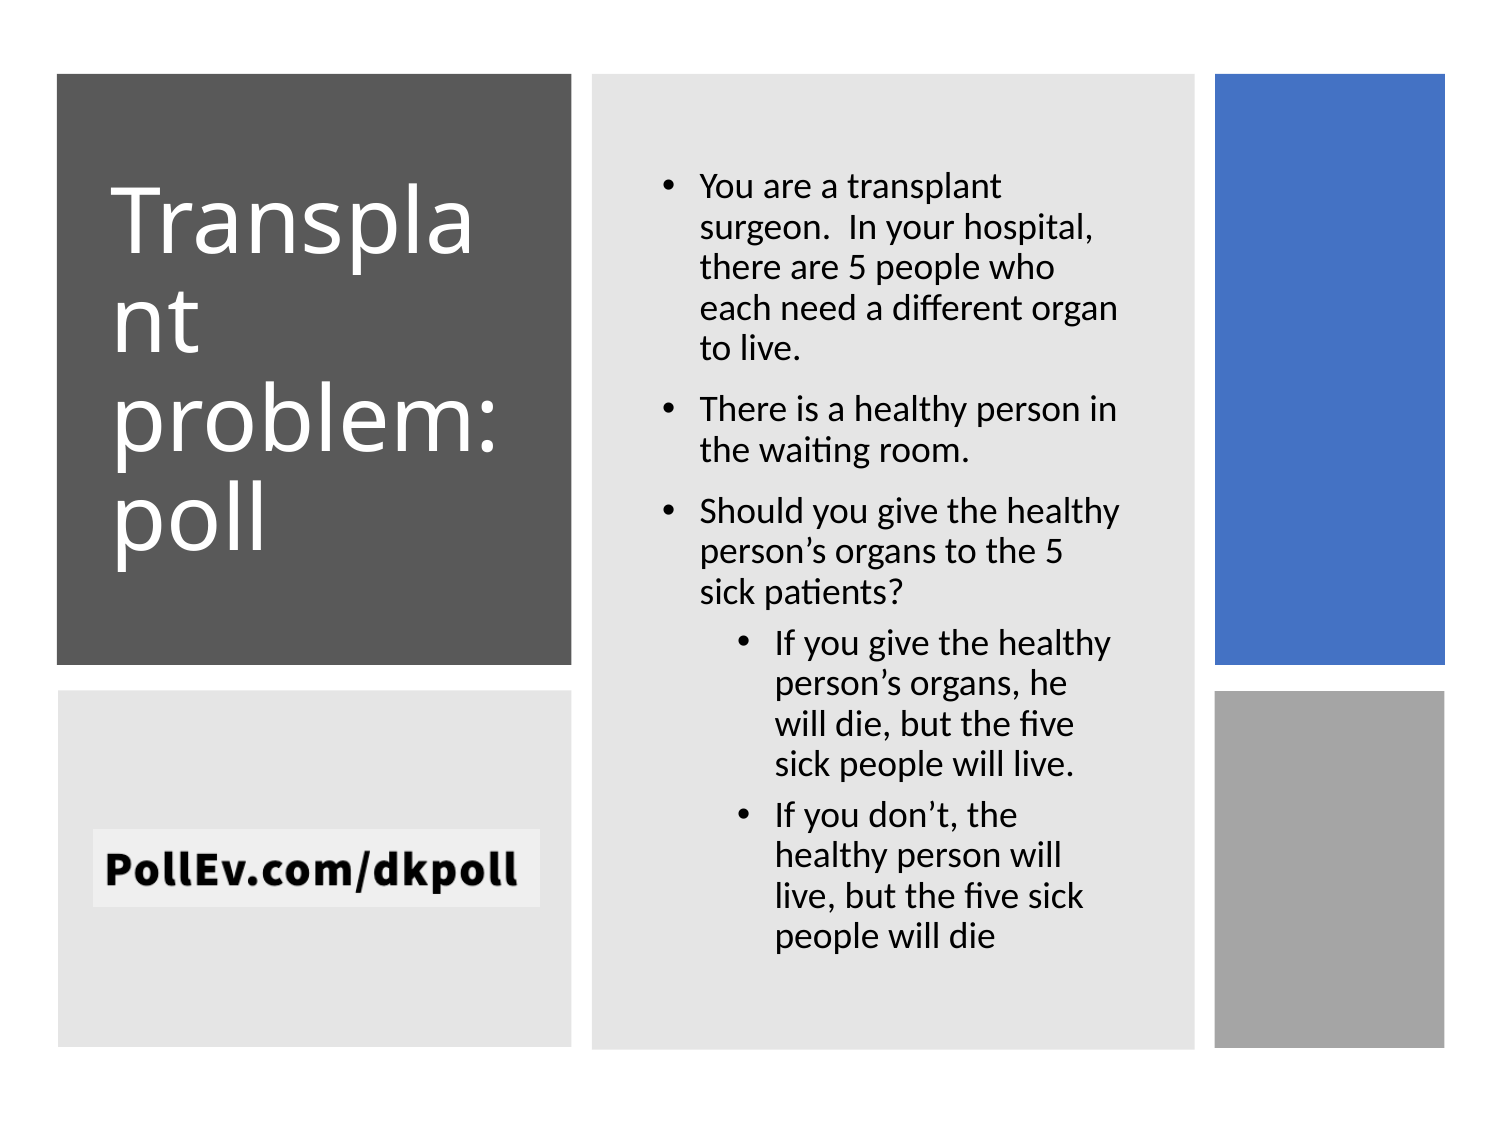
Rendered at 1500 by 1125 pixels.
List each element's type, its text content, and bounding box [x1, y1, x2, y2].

text_box [591, 73, 1196, 1051]
text_box [56, 73, 572, 666]
picture [93, 829, 540, 907]
text_box [1214, 690, 1446, 1049]
text_box [57, 689, 572, 1048]
text_box [1214, 73, 1446, 666]
title Transplant problem: poll [95, 125, 538, 621]
list You are a transplant surgeon. In your hospital, there are 5 people who each need a different organ to live. There is a healthy person in the waiting room. Should you give the healthy person’s organs to the 5 sick patients? If you give the healthy person’s organs, he will die, but the five sick people will live. If you don’t, the healthy person will live, but the five sick people will die [647, 149, 1141, 975]
